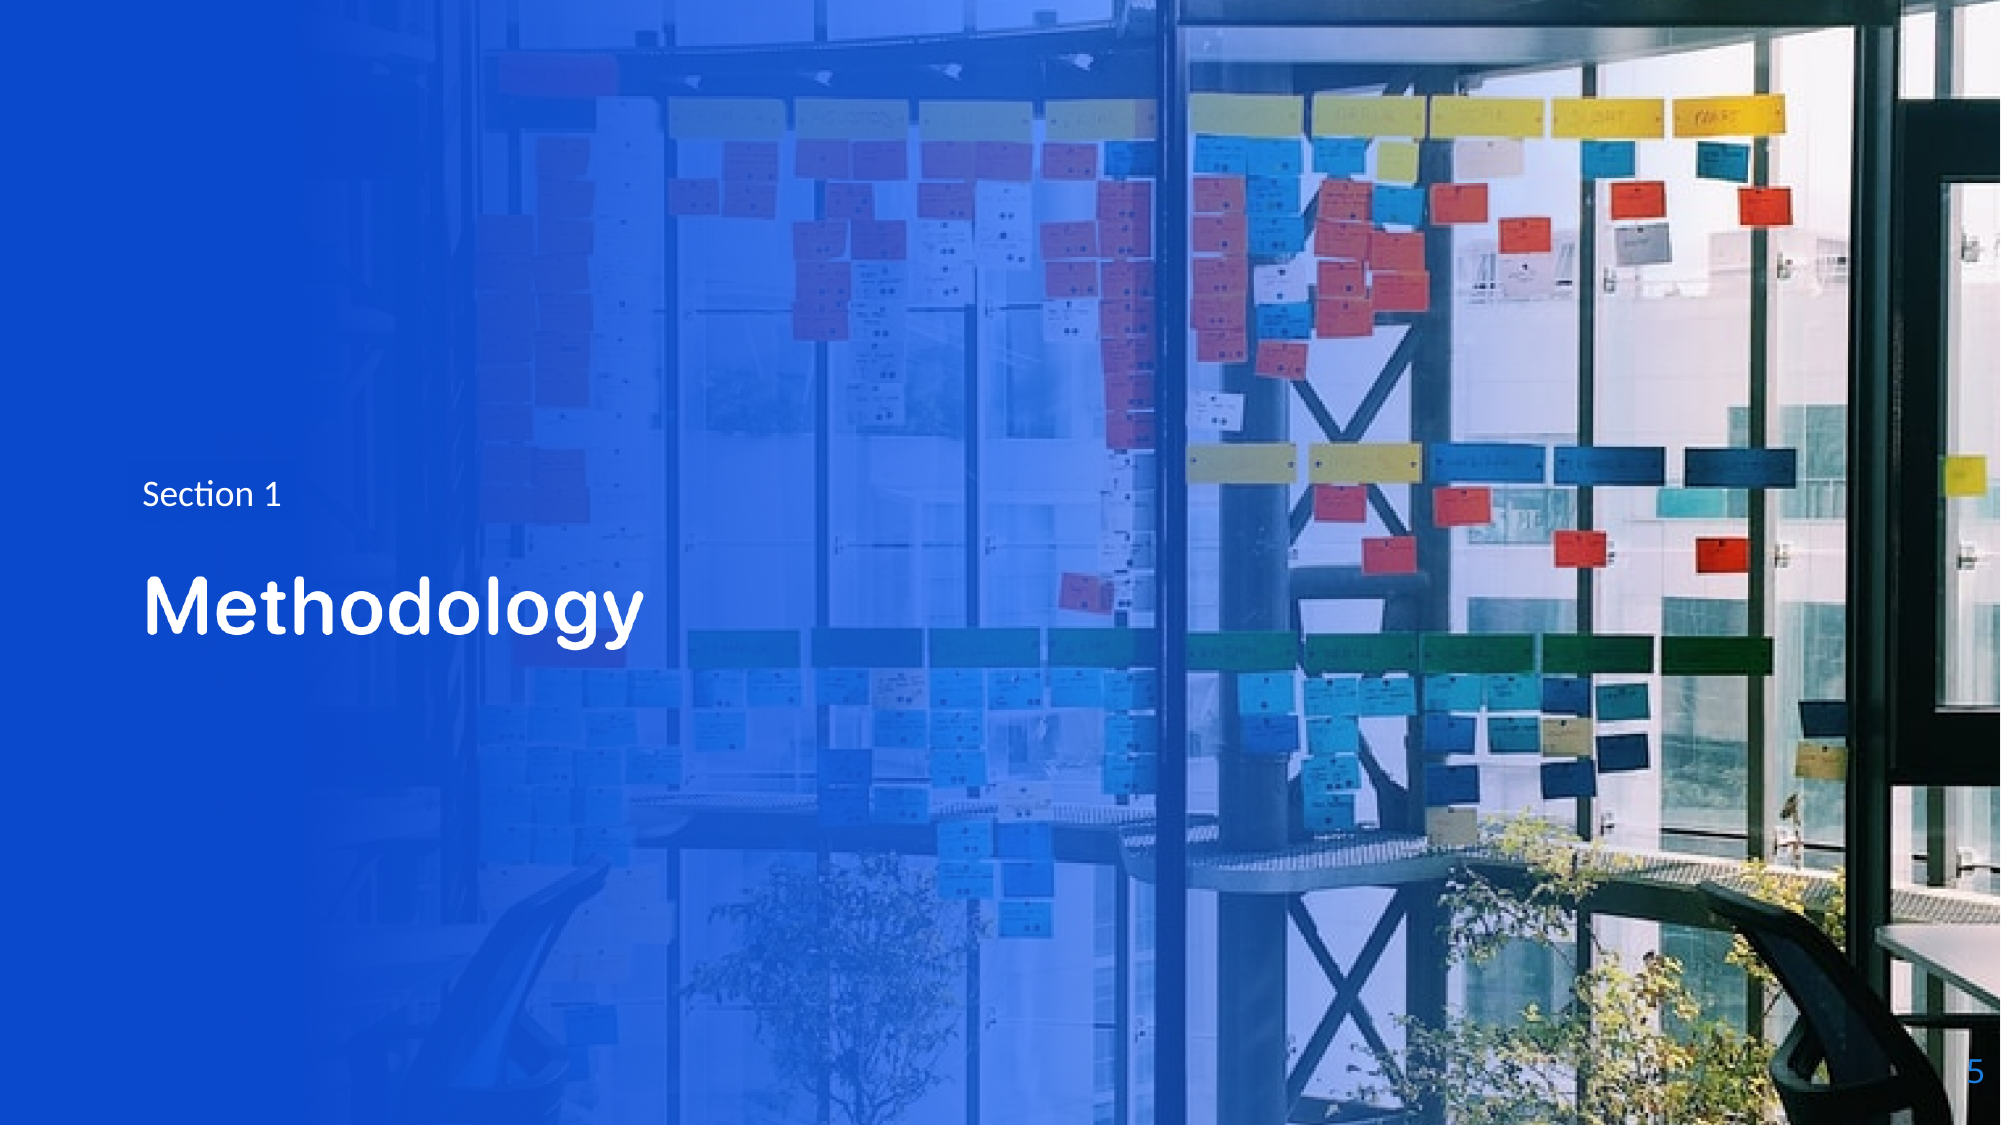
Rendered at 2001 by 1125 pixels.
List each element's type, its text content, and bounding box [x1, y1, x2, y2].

picture [0, 0, 2001, 1125]
slide_number 5 [1550, 1042, 2000, 1103]
text_box Section 1 [127, 461, 297, 522]
